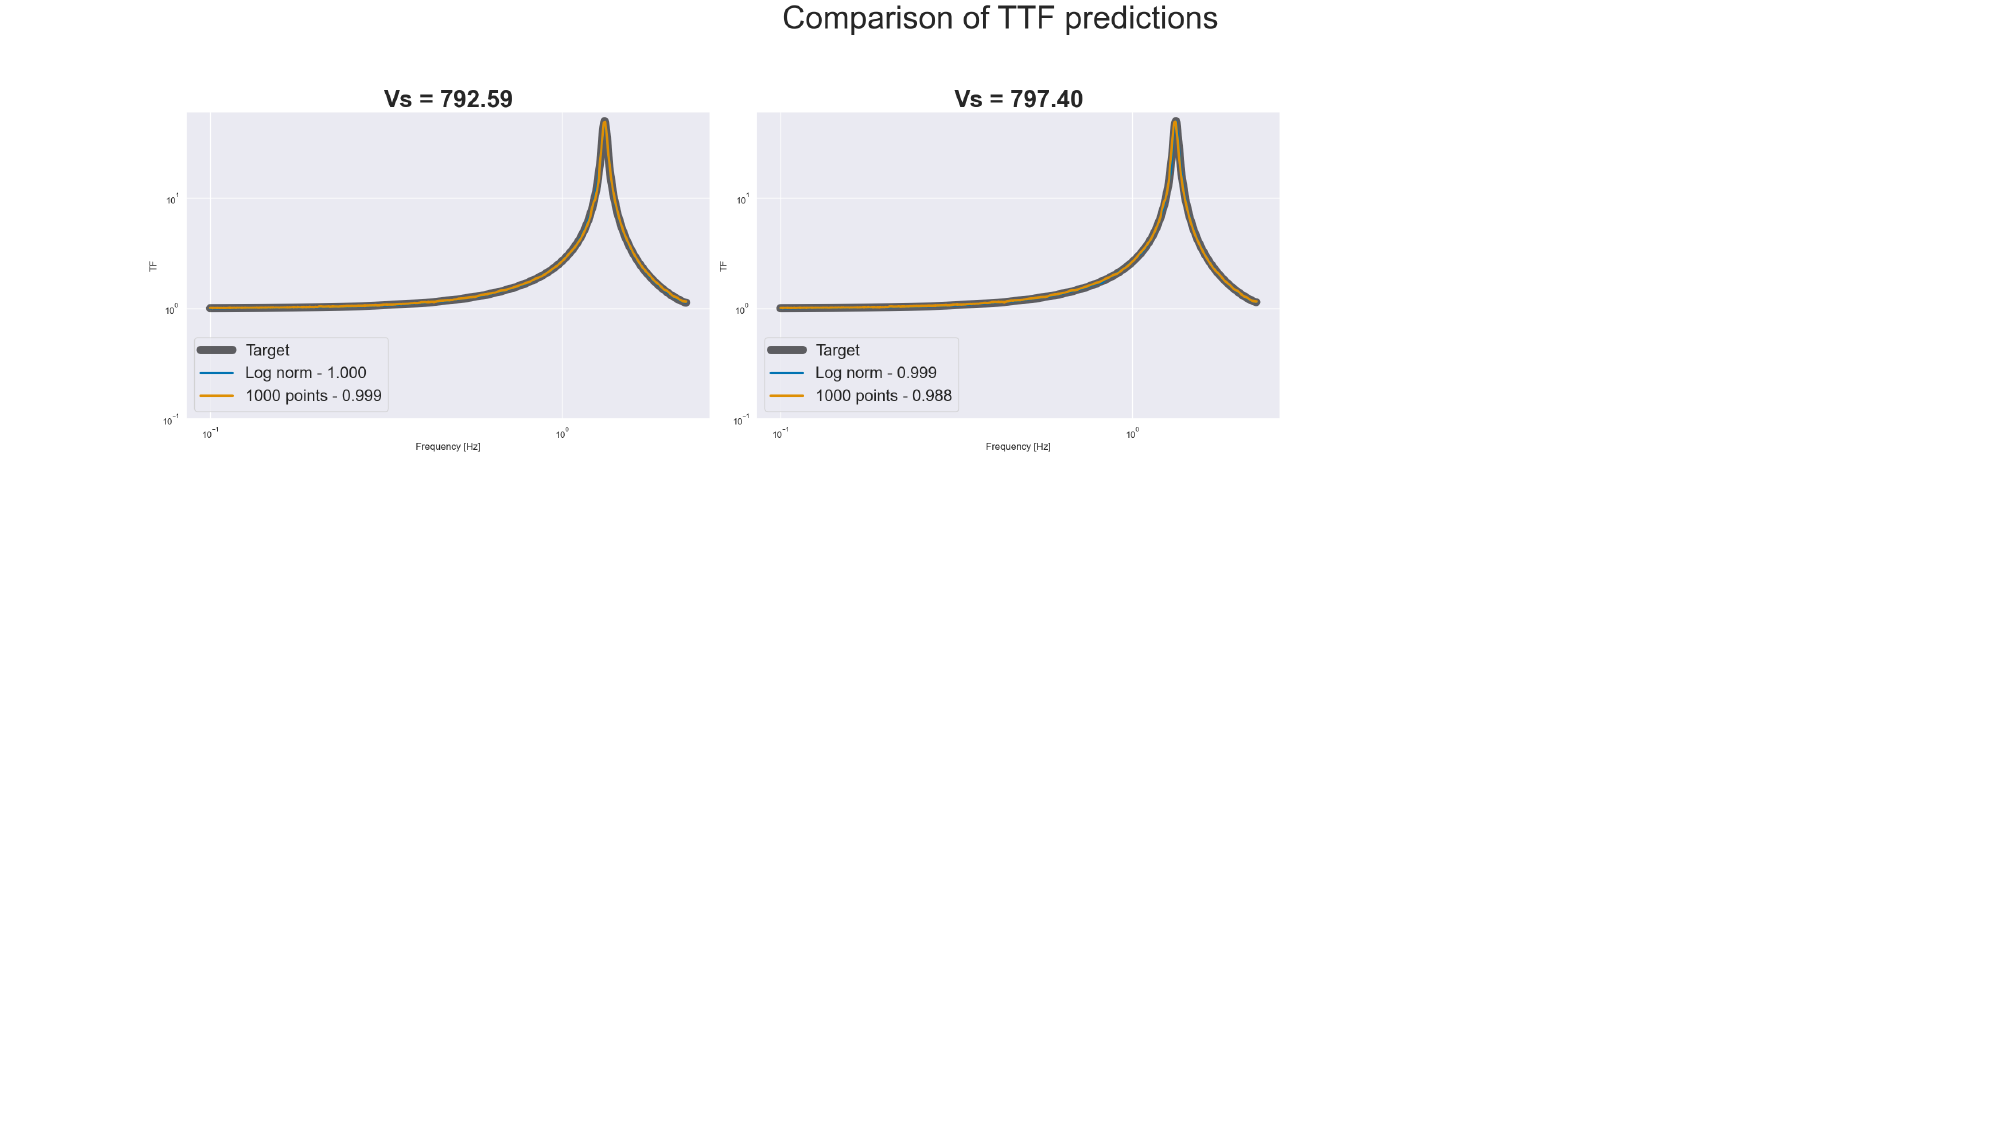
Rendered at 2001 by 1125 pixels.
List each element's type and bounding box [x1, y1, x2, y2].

picture [143, 0, 1856, 1125]
